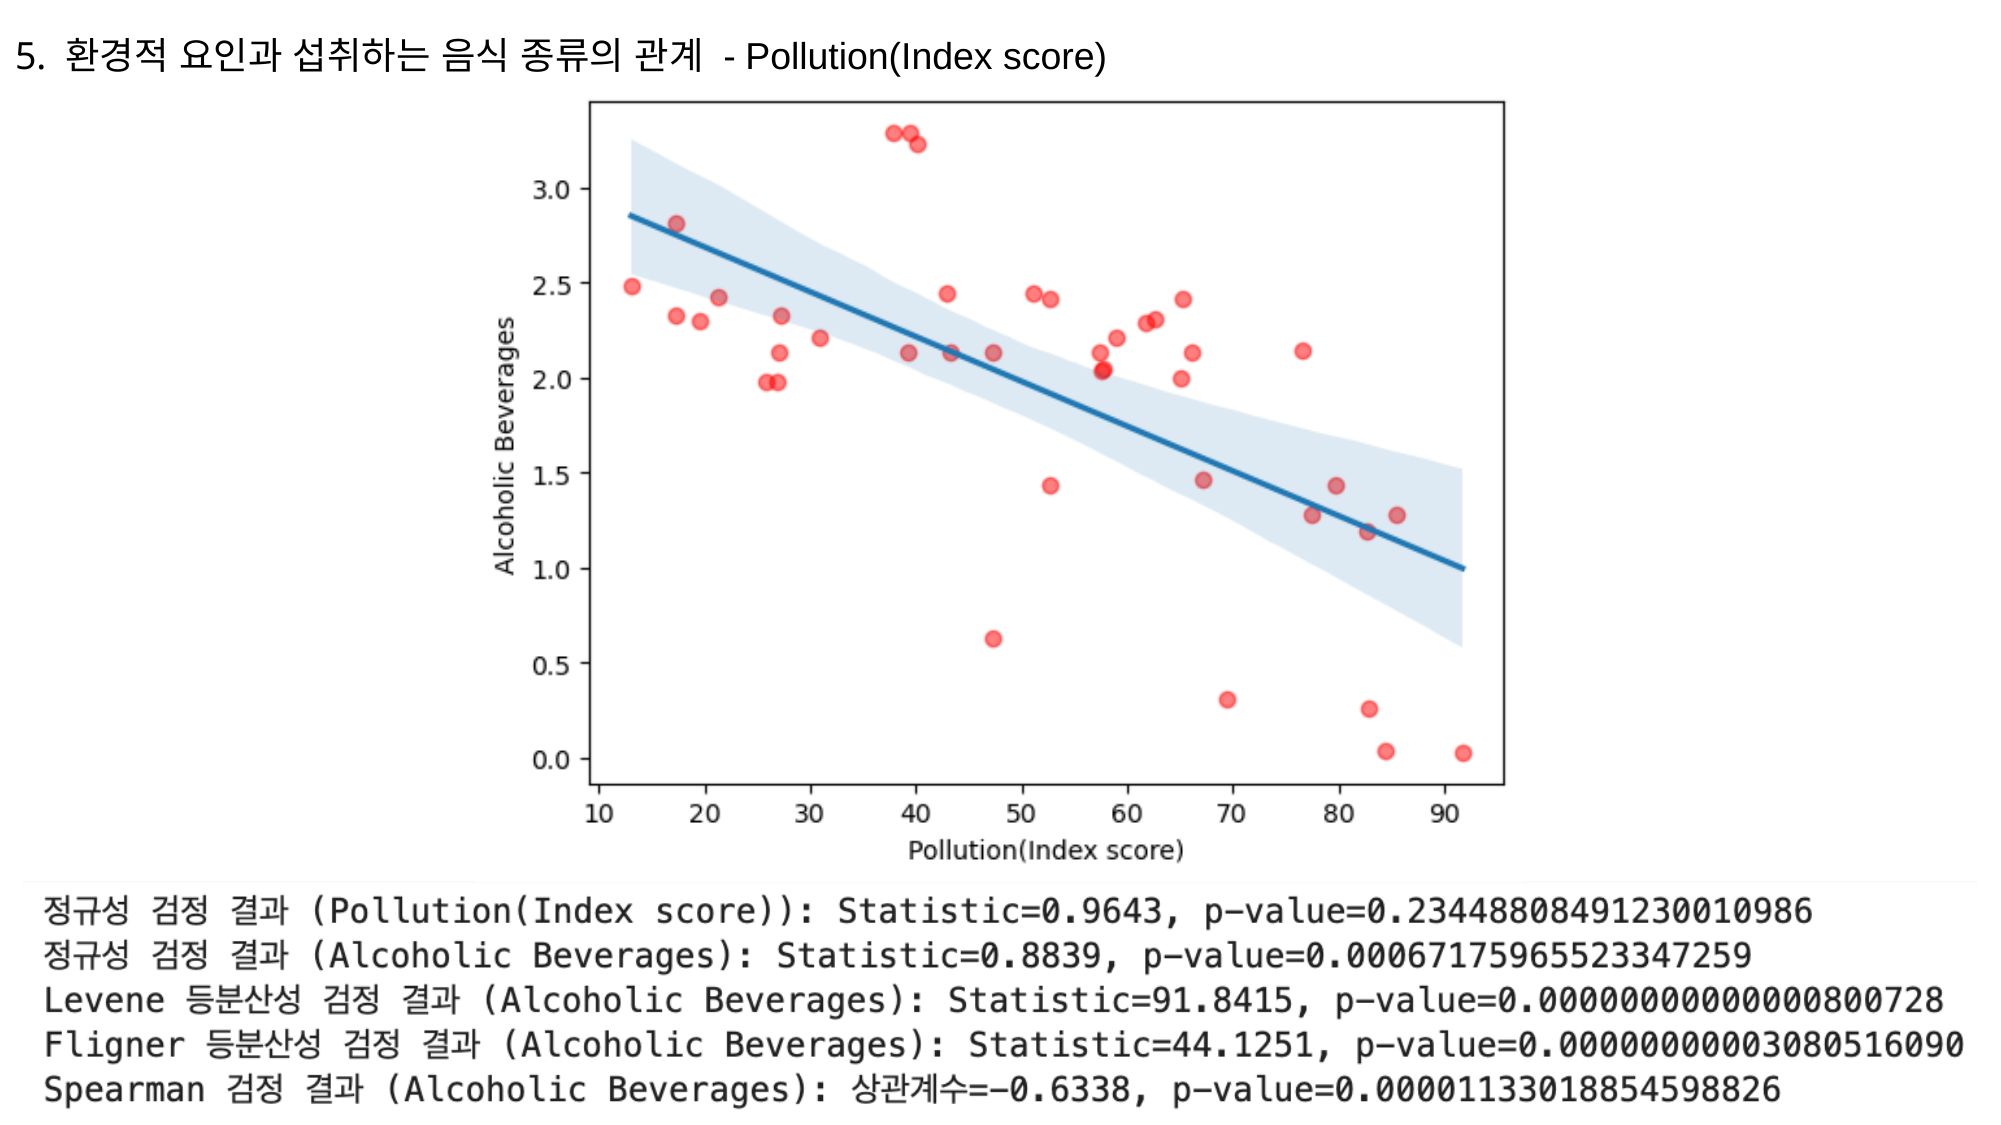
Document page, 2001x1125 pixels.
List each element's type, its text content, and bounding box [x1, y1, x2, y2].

picture [23, 85, 1977, 1125]
text_box 5. 환경적 요인과 섭취하는 음식 종류의 관계 - Pollution(Index score) [0, 0, 1536, 116]
